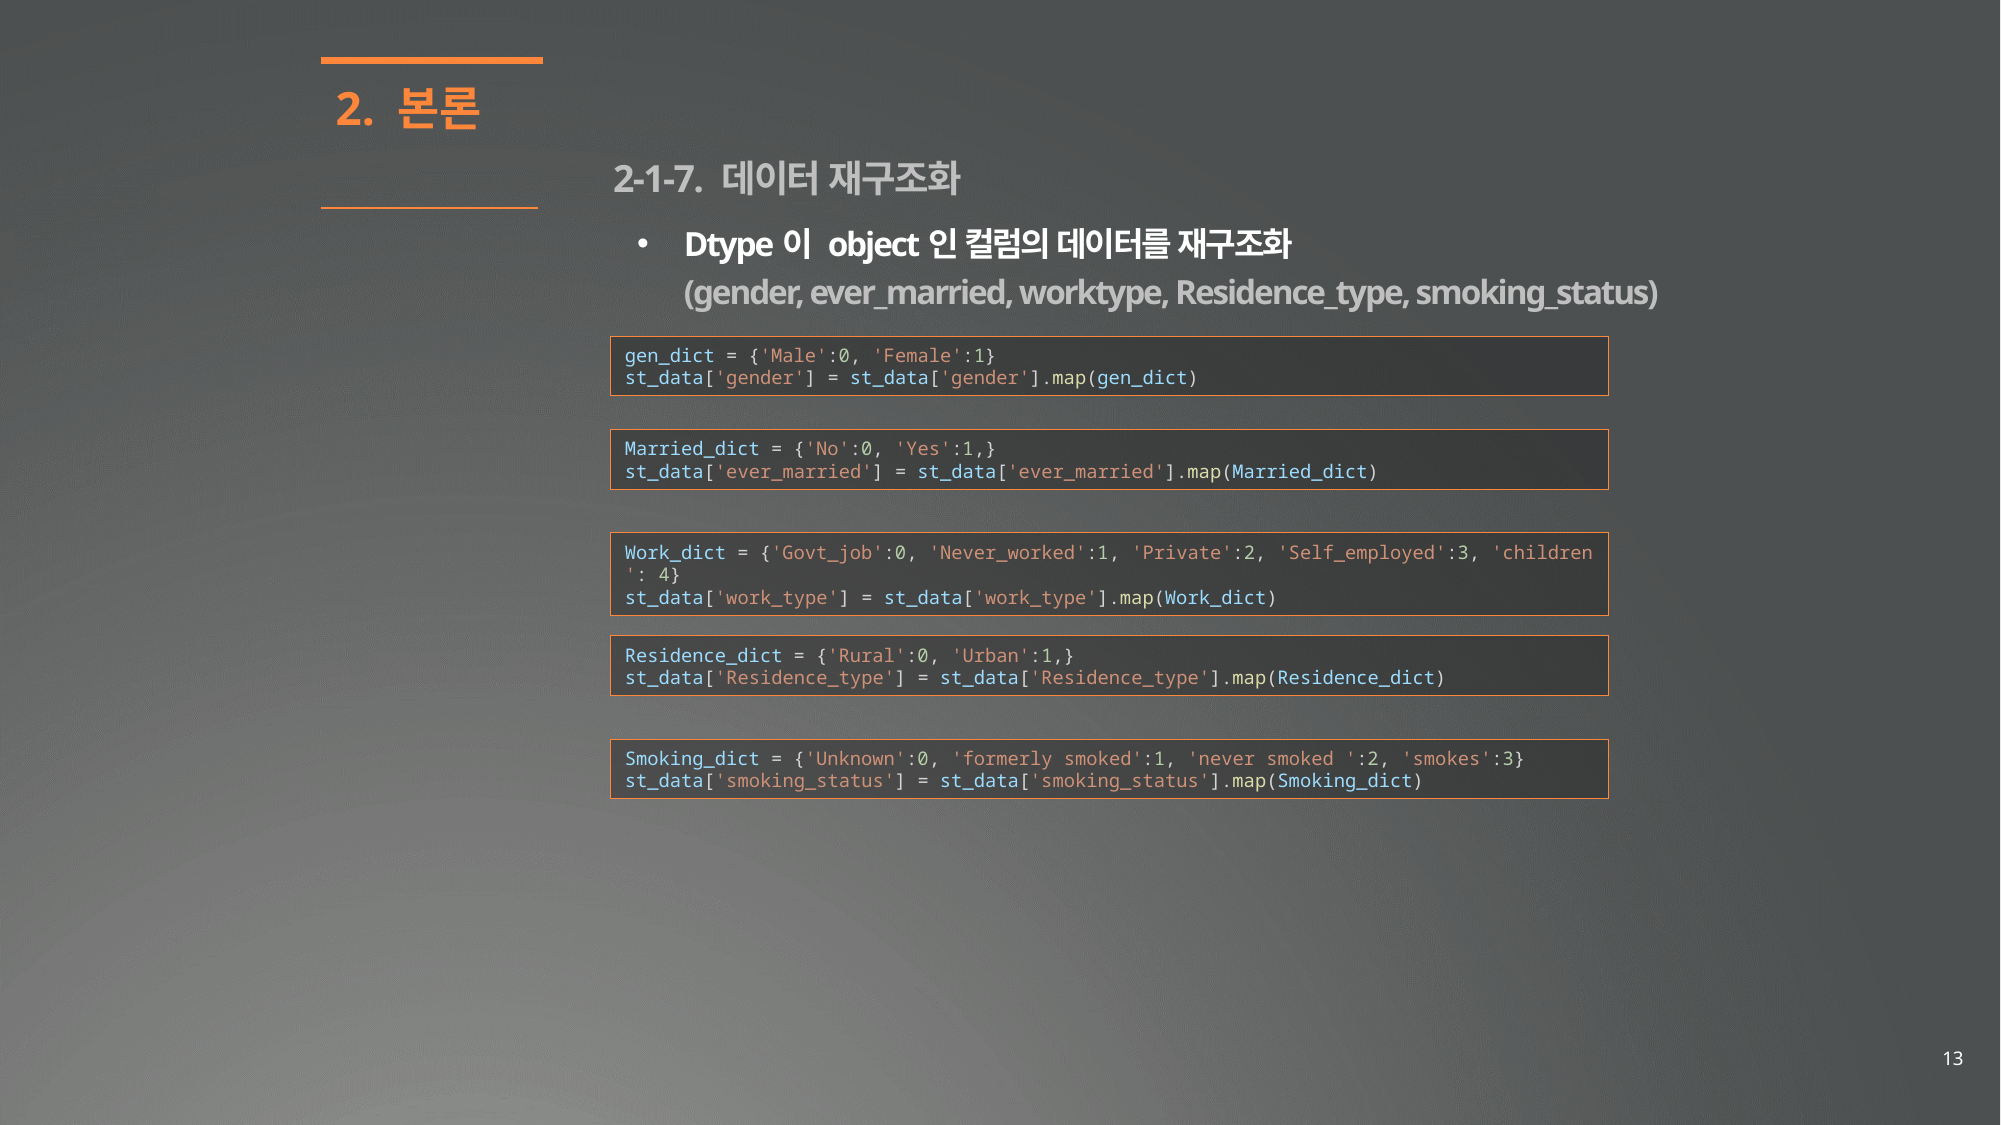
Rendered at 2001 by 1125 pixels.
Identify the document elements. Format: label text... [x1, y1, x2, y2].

text_box Smoking_dict = {'Unknown':0, 'formerly smoked':1, 'never smoked ':2, 'smokes':3} st_data['smoking_status'] = st_data['smoking_status'].map(Smoking_dict) [610, 739, 1609, 799]
text_box Married_dict = {'No':0, 'Yes':1,} st_data['ever_married'] = st_data['ever_married'].map(Married_dict) [610, 429, 1609, 490]
text_box Residence_dict = {'Rural':0, 'Urban':1,} st_data['Residence_type'] = st_data['Residence_type'].map(Residence_dict) [610, 635, 1609, 696]
picture [0, 0, 2001, 1125]
text_box Work_dict = {'Govt_job':0, 'Never_worked':1, 'Private':2, 'Self_employed':3, 'children': 4} st_data['work_type'] = st_data['work_type'].map(Work_dict) [610, 532, 1609, 616]
text_box gen_dict = {'Male':0, 'Female':1} st_data['gender'] = st_data['gender'].map(gen_dict) [610, 336, 1609, 396]
text_box Dtype이 object인 컬럼의 데이터를 재구조화 (gender, ever_married, worktype, Residence_type, smoking_status) [622, 208, 1686, 338]
text_box 2. 본론 [320, 72, 611, 143]
text_box 2-1-7. 데이터 재구조화 [598, 147, 1249, 208]
